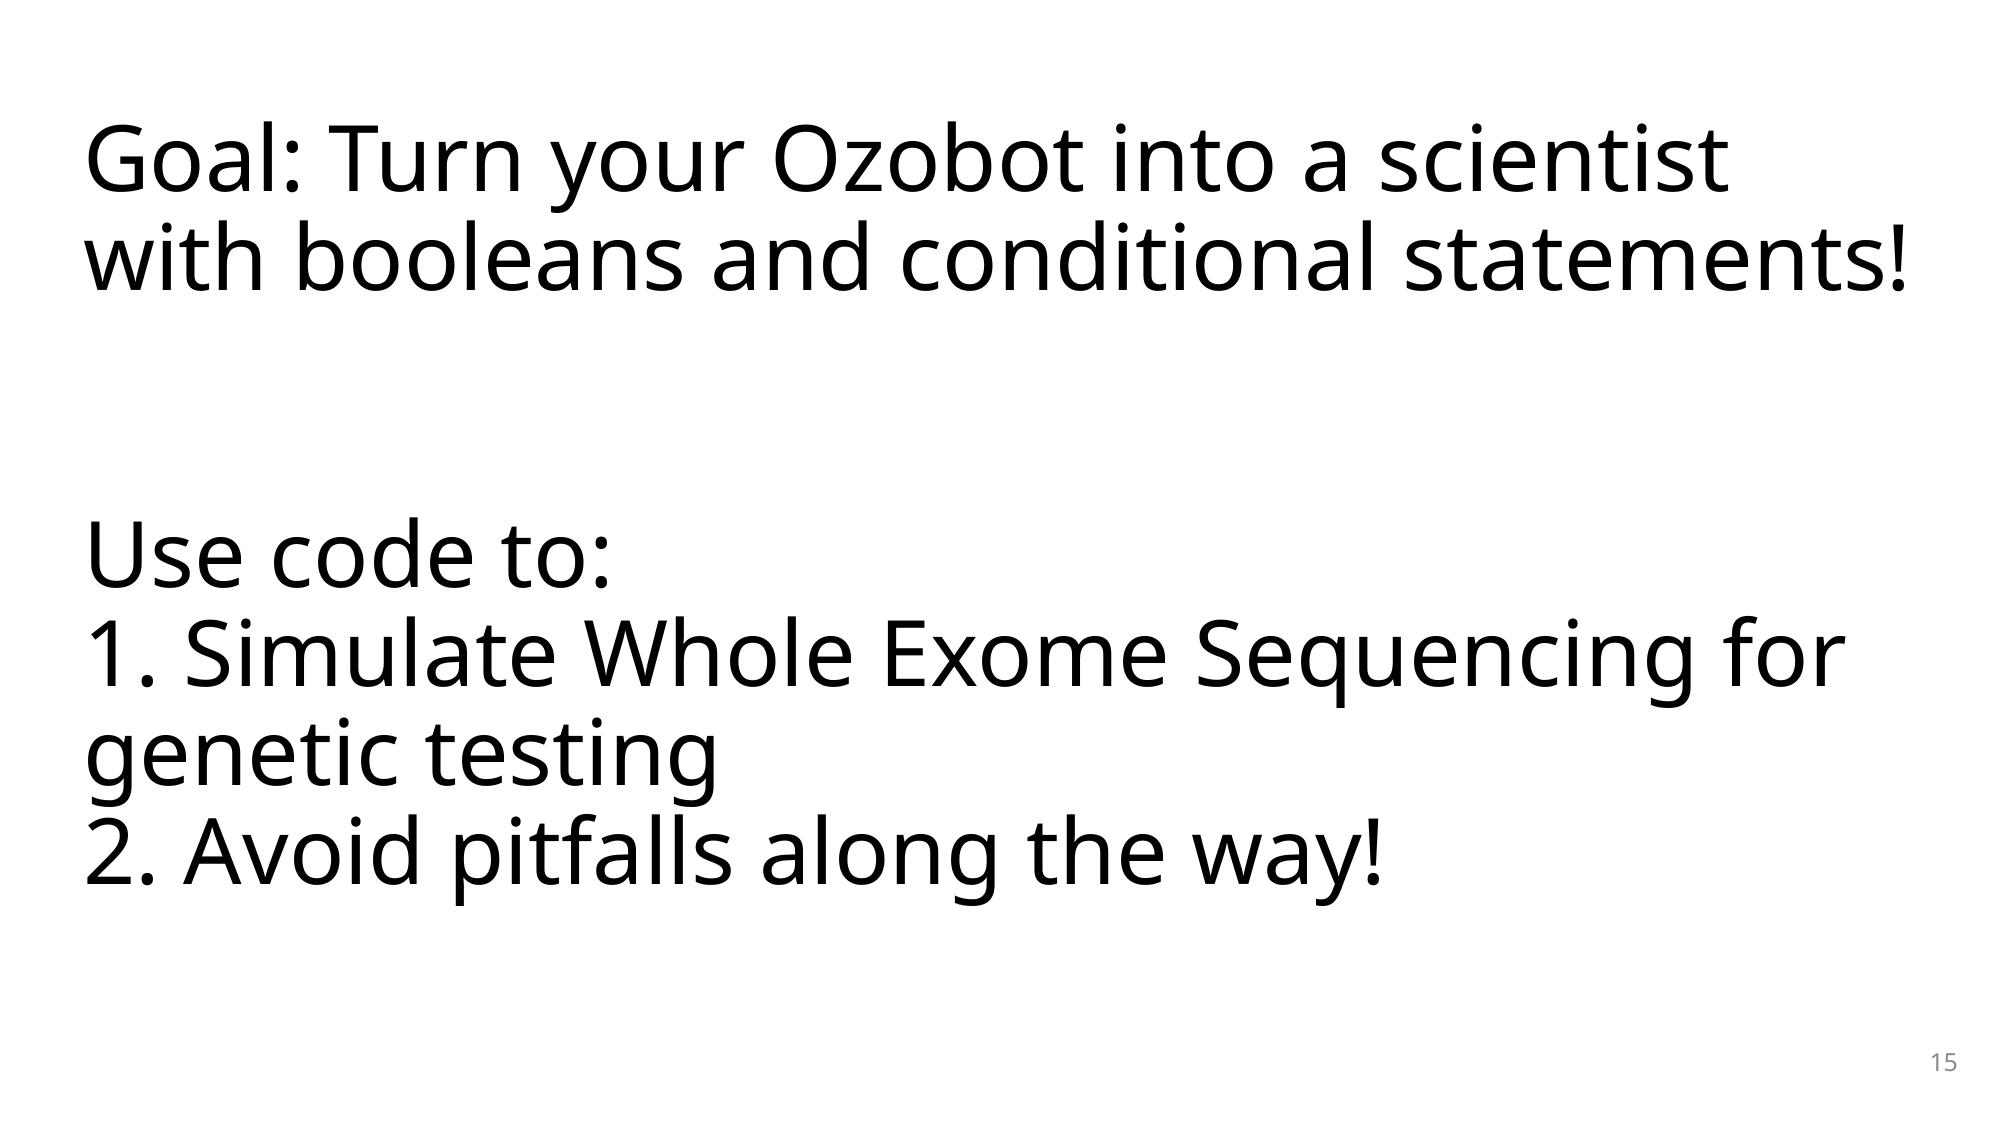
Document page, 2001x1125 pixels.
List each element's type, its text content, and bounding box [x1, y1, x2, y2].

slide_number 15 [1853, 1019, 1974, 1106]
title Goal: Turn your Ozobot into a scientist with booleans and conditional statements! Use code to: 1. Simulate Whole Exome Sequencing for genetic testing 2. Avoid pitfalls along the way! [68, 97, 1932, 931]
